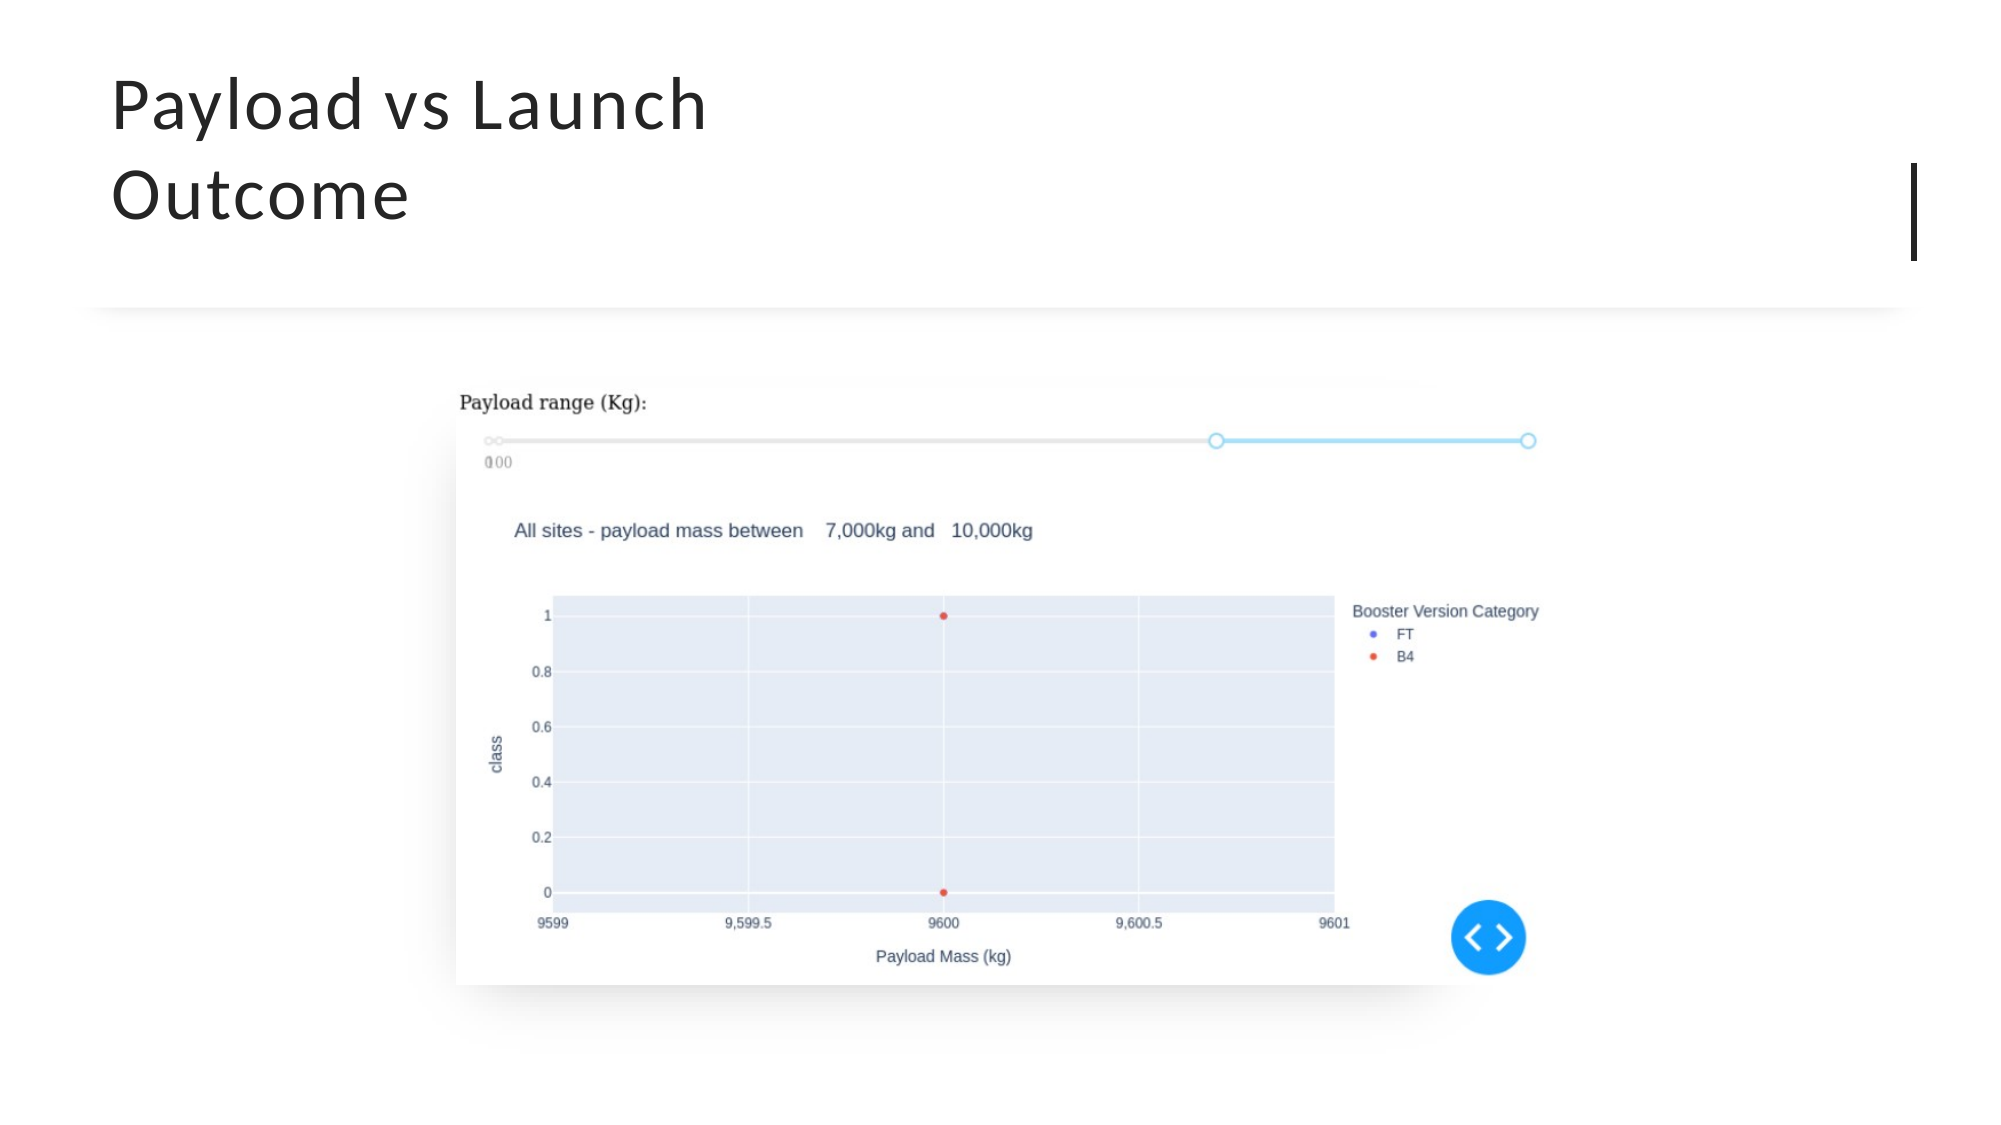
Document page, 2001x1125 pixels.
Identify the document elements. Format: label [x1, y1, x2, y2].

text_box [0, 0, 2000, 332]
text_box [404, 376, 1544, 1055]
